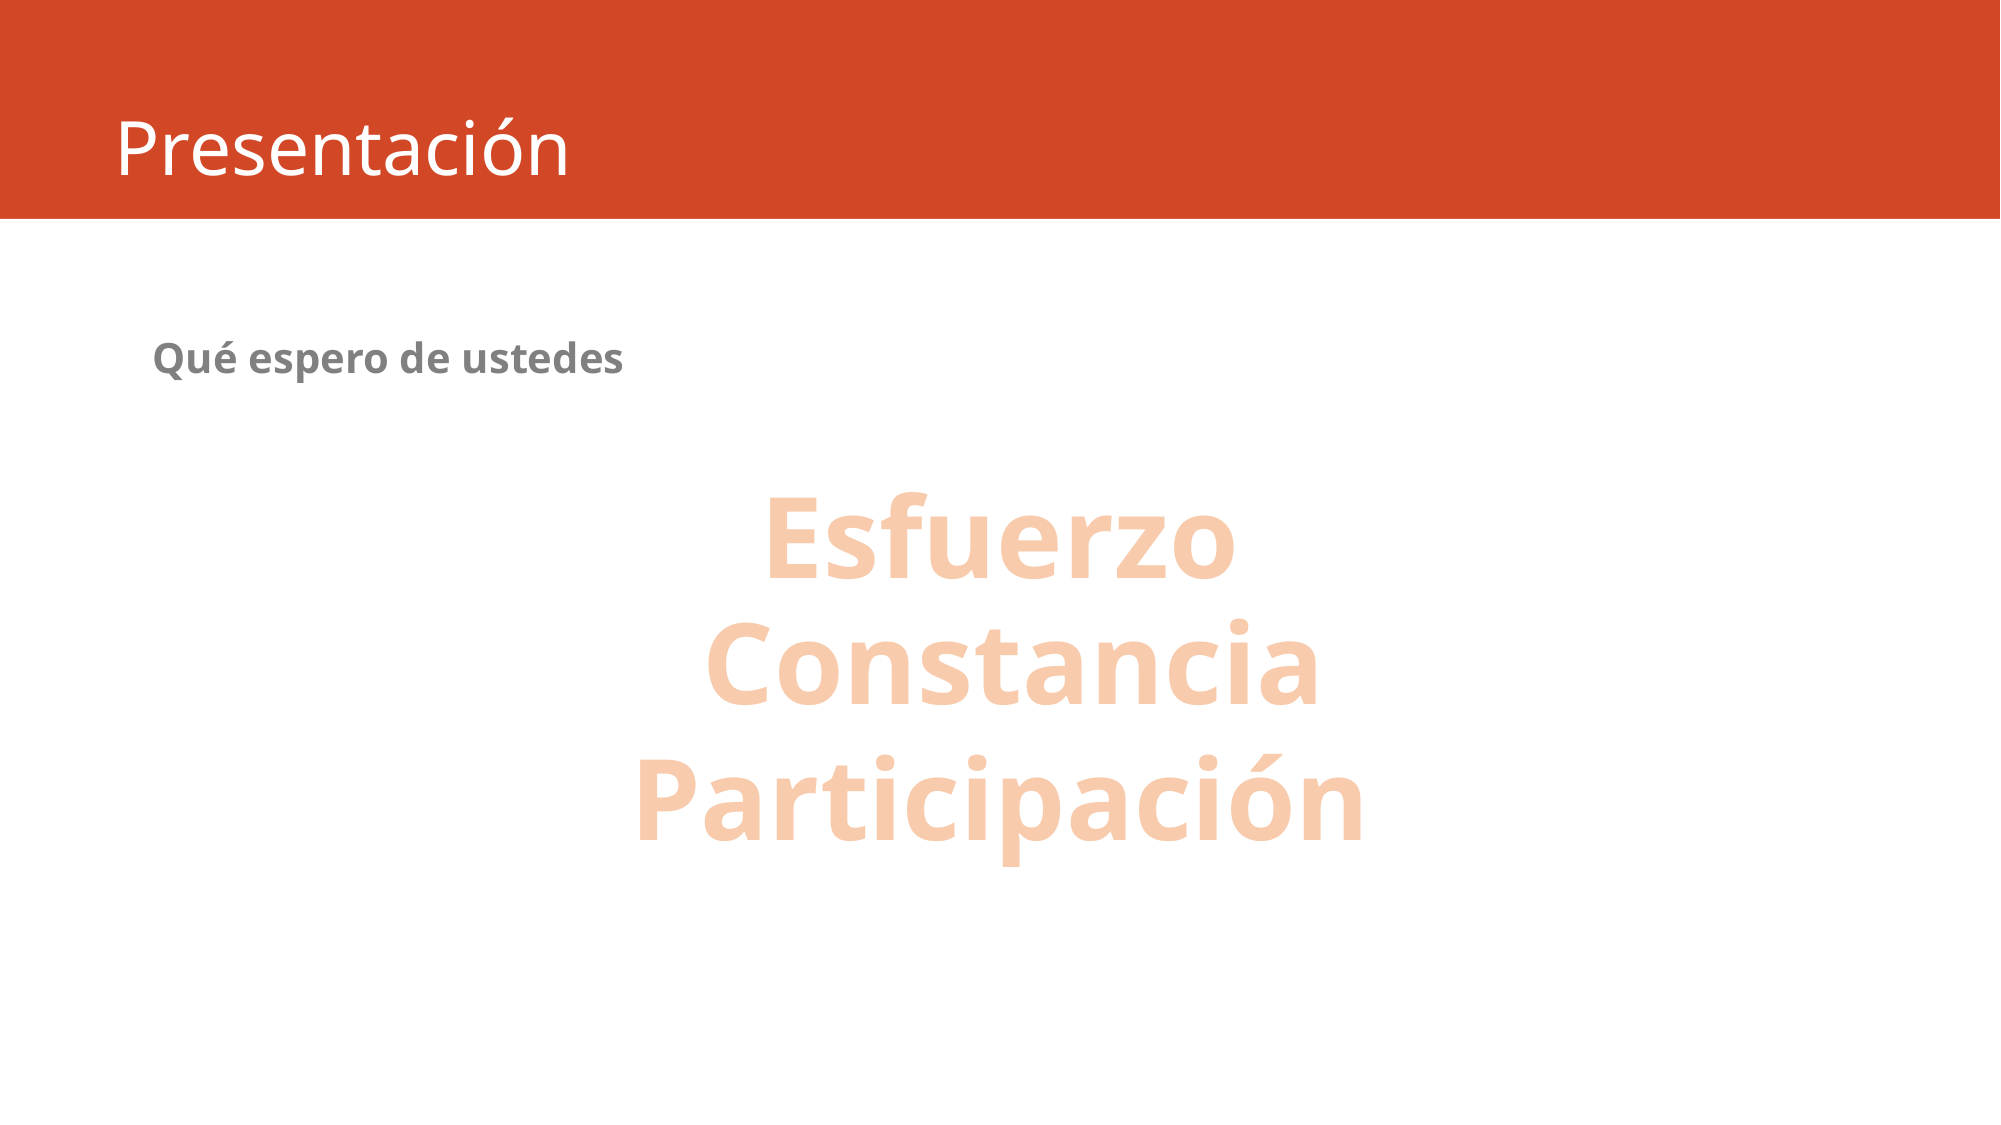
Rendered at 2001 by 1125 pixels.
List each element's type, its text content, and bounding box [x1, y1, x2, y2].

text_box Participación [615, 719, 1385, 870]
list Qué espero de ustedes [137, 299, 1863, 1014]
text_box Constancia [687, 584, 1340, 735]
title Presentación [99, 0, 1863, 199]
text_box Esfuerzo [745, 458, 1255, 584]
